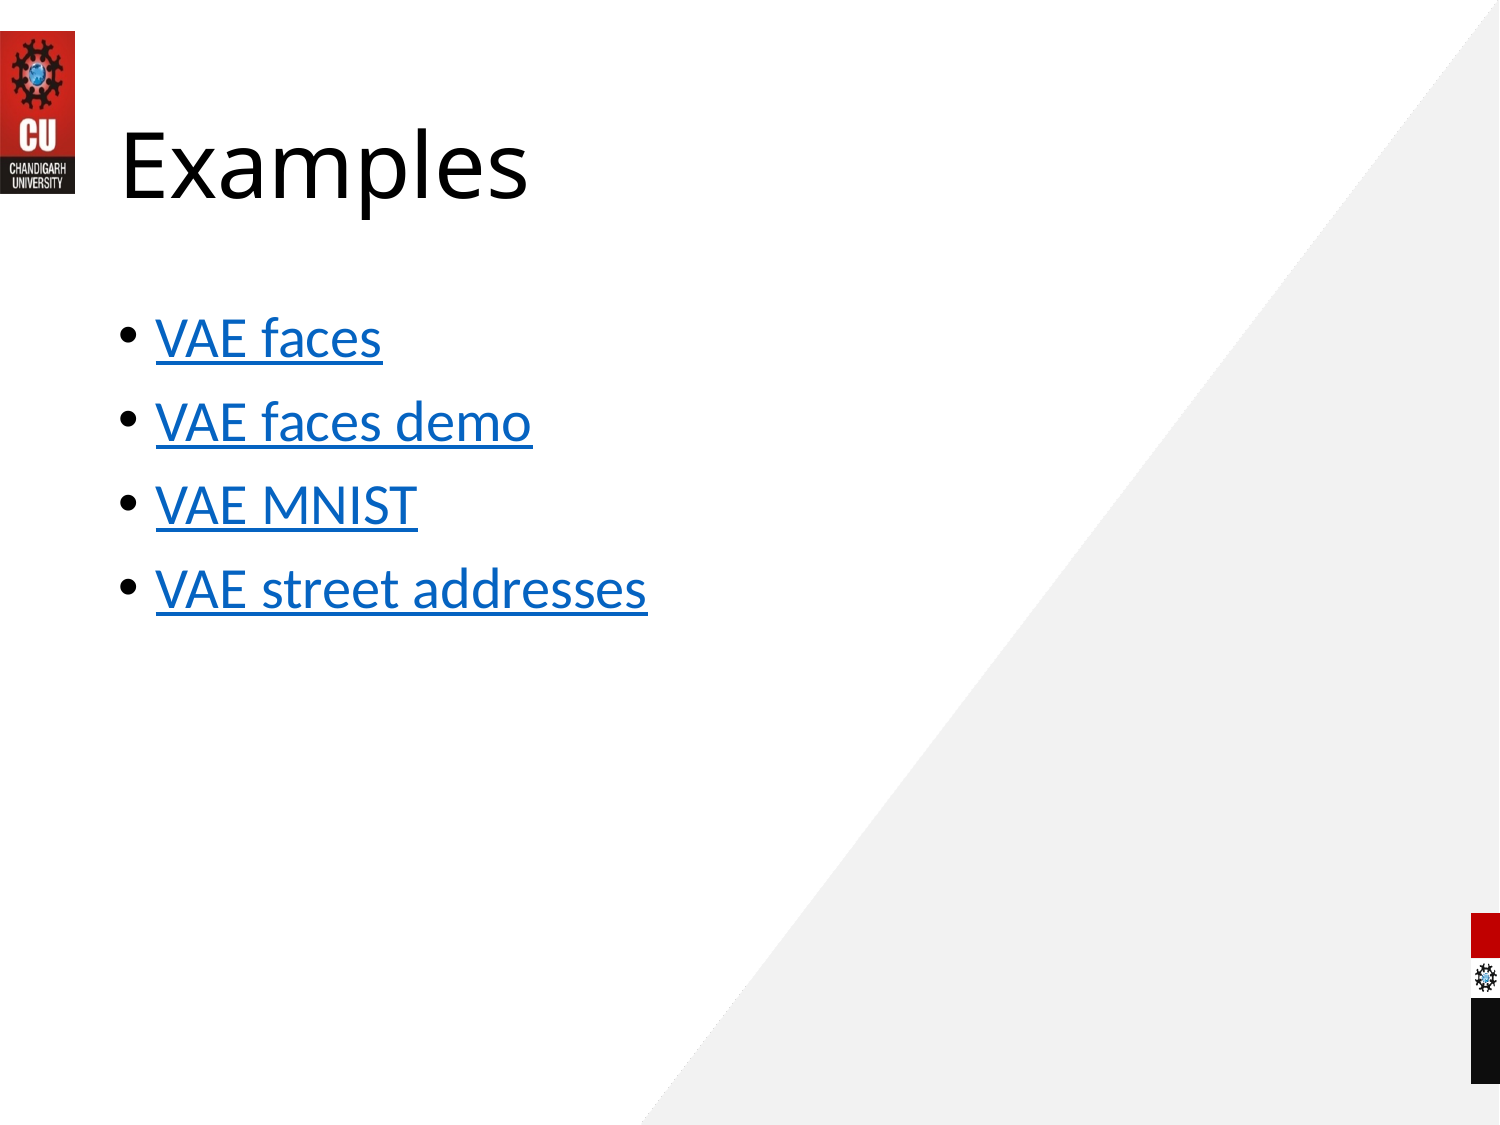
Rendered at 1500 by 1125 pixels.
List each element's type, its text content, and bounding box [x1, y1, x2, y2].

picture [0, 0, 1500, 1125]
title Examples [103, 59, 1397, 278]
list VAE faces VAE faces demo VAE MNIST VAE street addresses [103, 299, 1397, 1014]
